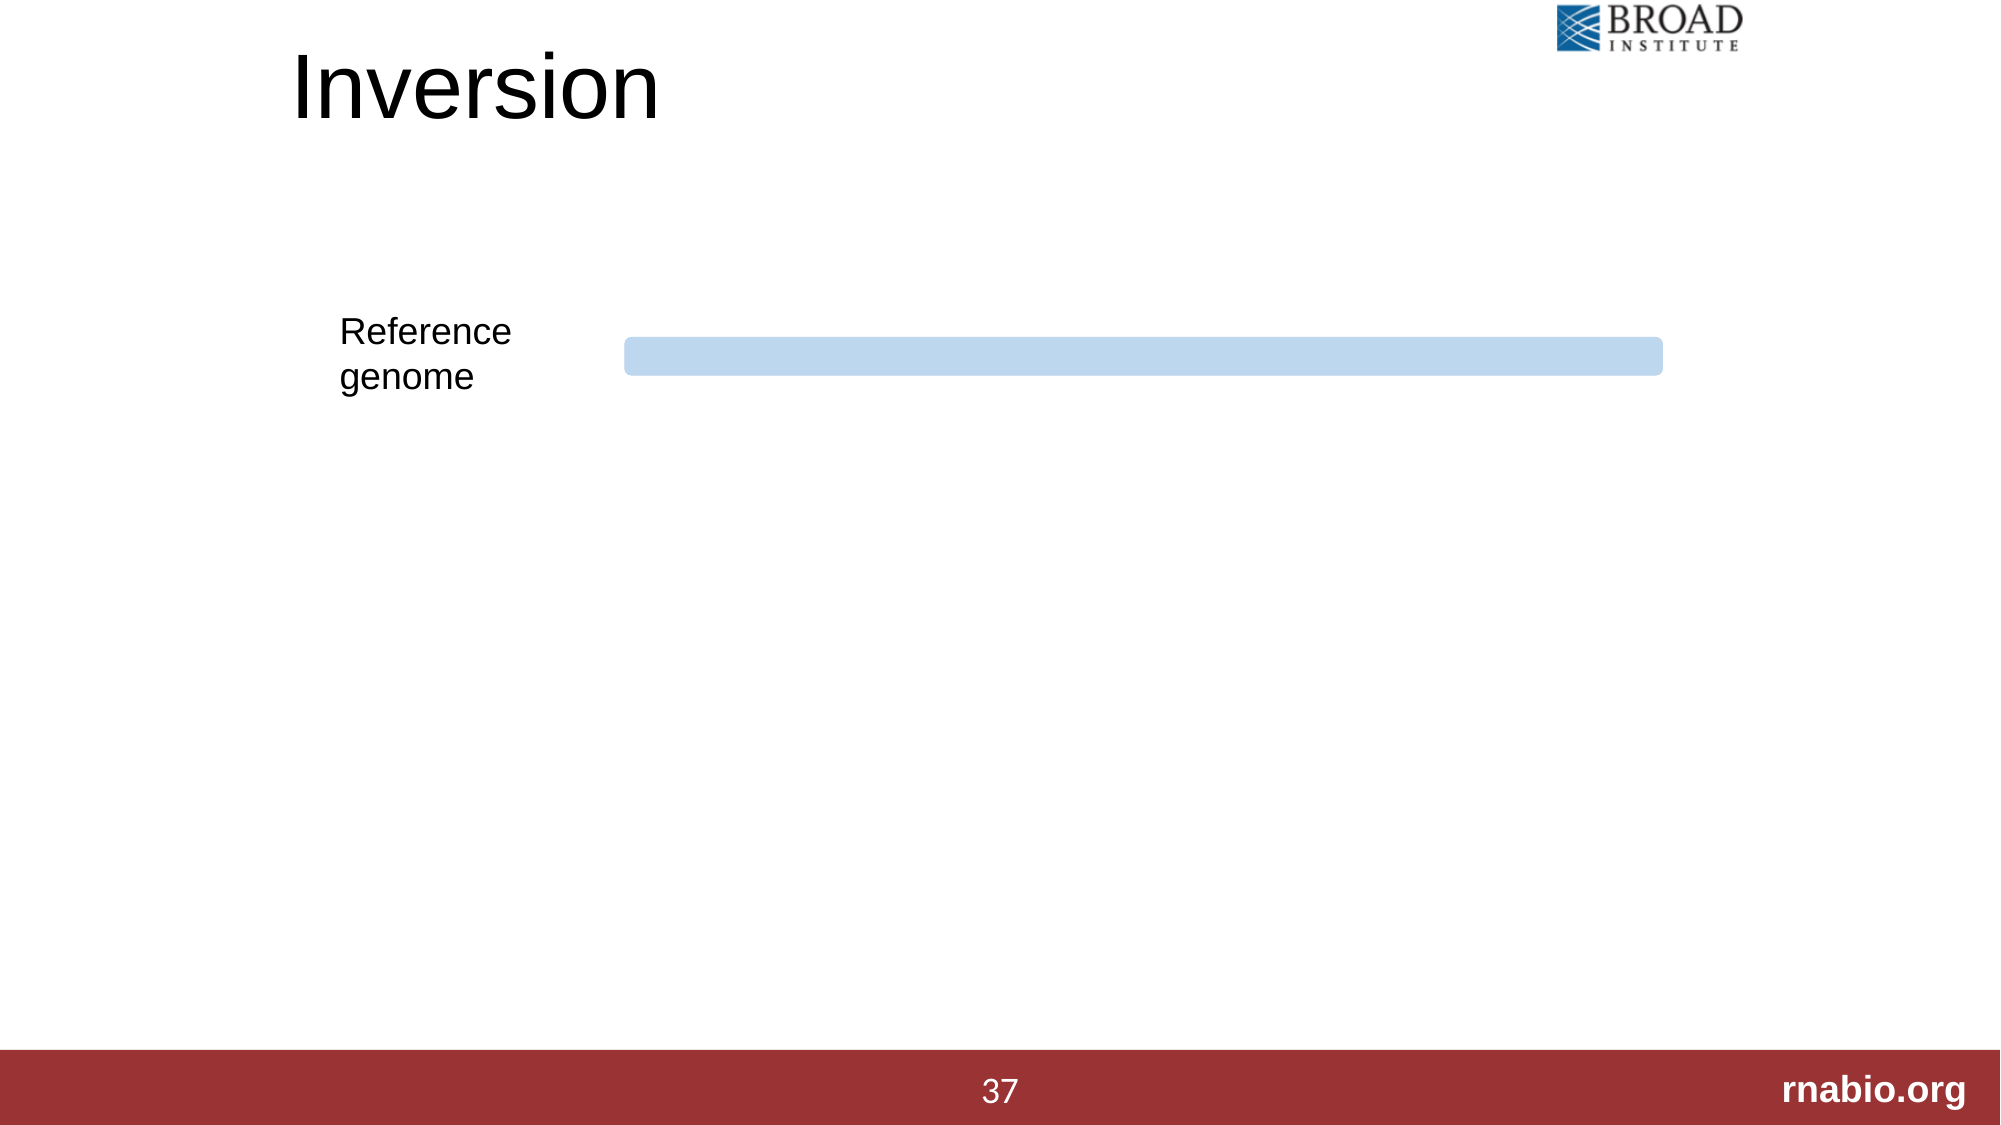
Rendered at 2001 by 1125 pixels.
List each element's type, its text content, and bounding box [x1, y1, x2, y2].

title Inversion [275, 0, 1725, 183]
text_box [624, 336, 1663, 376]
picture [1555, 0, 1747, 57]
text_box Reference genome [324, 299, 538, 405]
